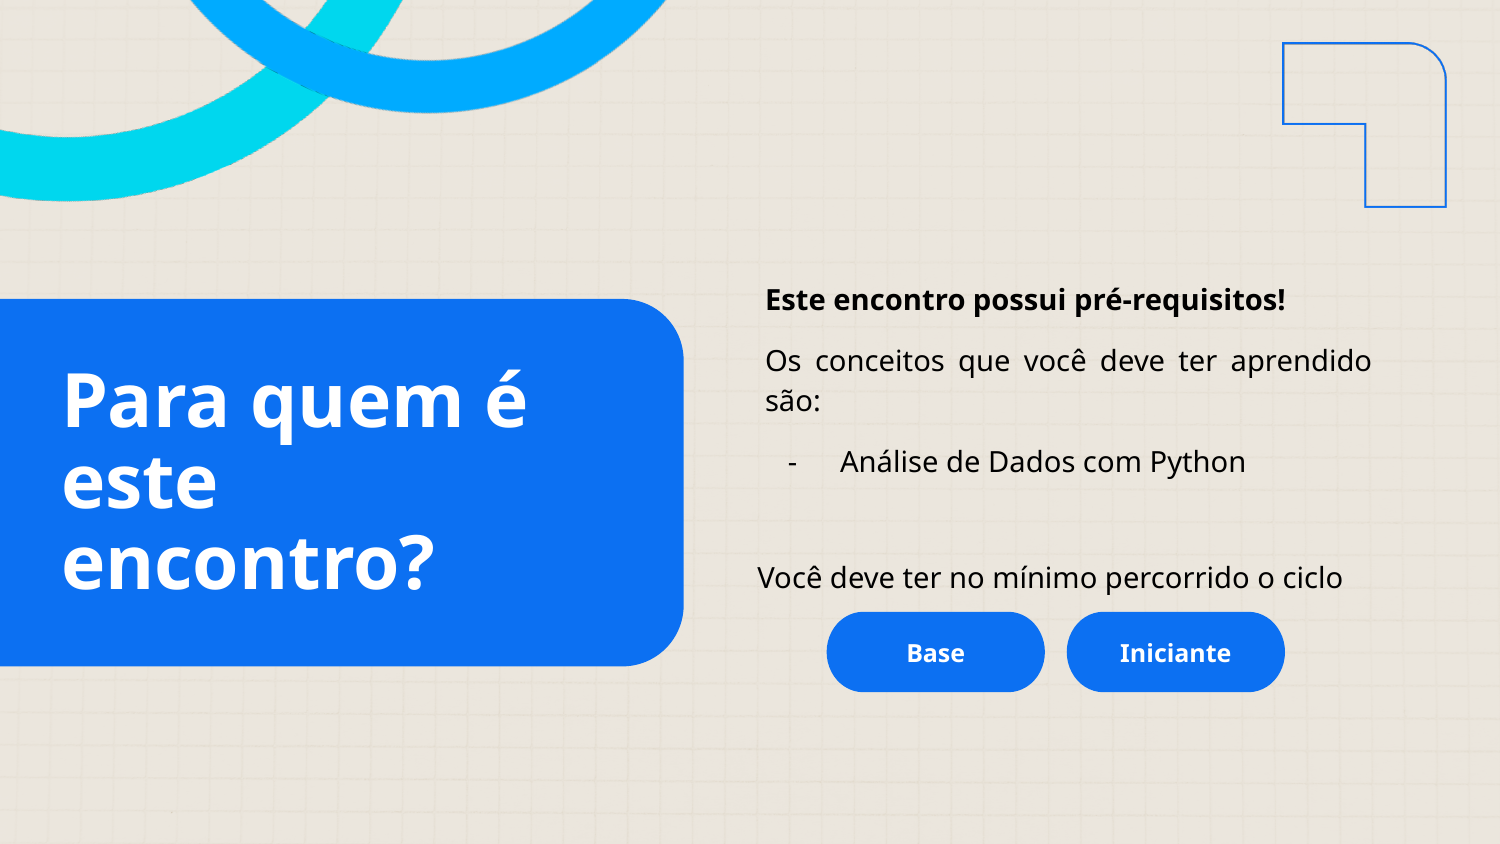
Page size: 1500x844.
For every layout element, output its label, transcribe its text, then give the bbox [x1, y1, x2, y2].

text_box Para quem é este encontro? [53, 336, 619, 633]
picture [265, 0, 592, 60]
text_box [0, 298, 684, 667]
text_box Você deve ter no mínimo percorrido o ciclo [742, 538, 1423, 610]
text_box Iniciante [1069, 614, 1283, 690]
text_box Base [828, 614, 1043, 690]
picture [0, 0, 1500, 844]
text_box Este encontro possui pré-requisitos! Os conceitos que você deve ter aprendido são: Análise de Dados com Python [750, 261, 1388, 494]
